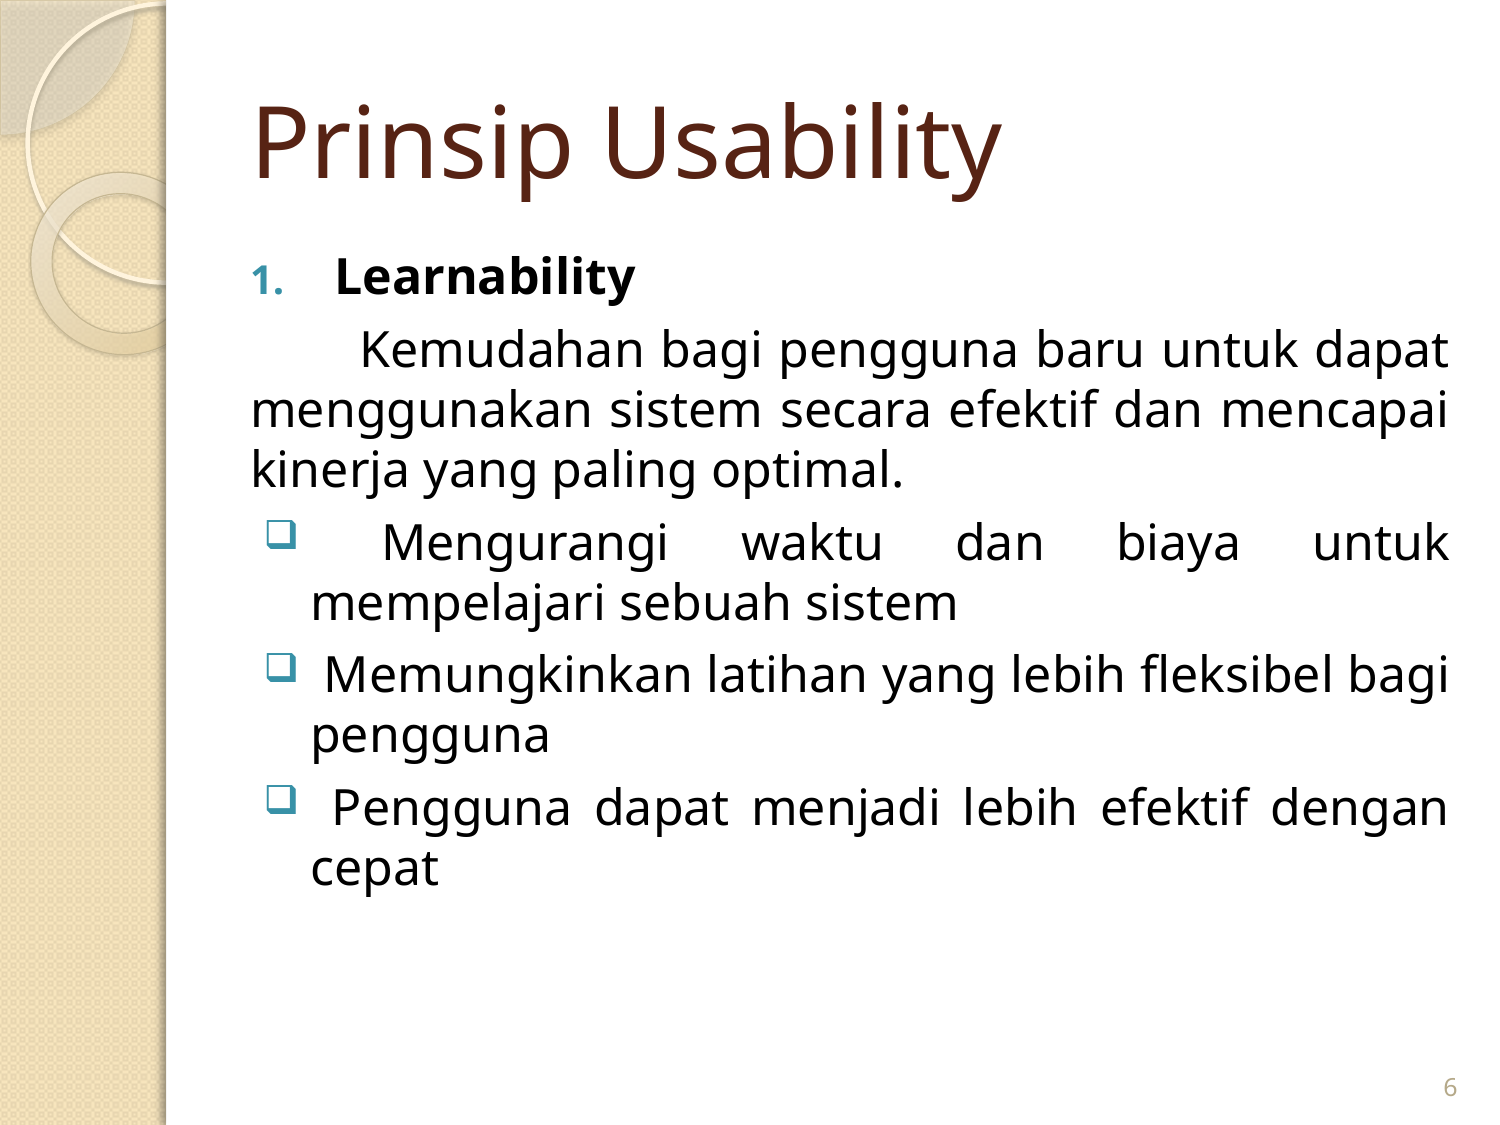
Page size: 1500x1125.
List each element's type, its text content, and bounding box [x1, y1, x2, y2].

title Prinsip Usability [235, 45, 1466, 233]
slide_number 6 [1413, 1034, 1488, 1113]
list Learnability Kemudahan bagi pengguna baru untuk dapat menggunakan sistem secara efektif dan mencapai kinerja yang paling optimal. Mengurangi waktu dan biaya untuk mempelajari sebuah sistem Memungkinkan latihan yang lebih fleksibel bagi pengguna Pengguna dapat menjadi lebih efektif dengan cepat [235, 237, 1466, 1025]
